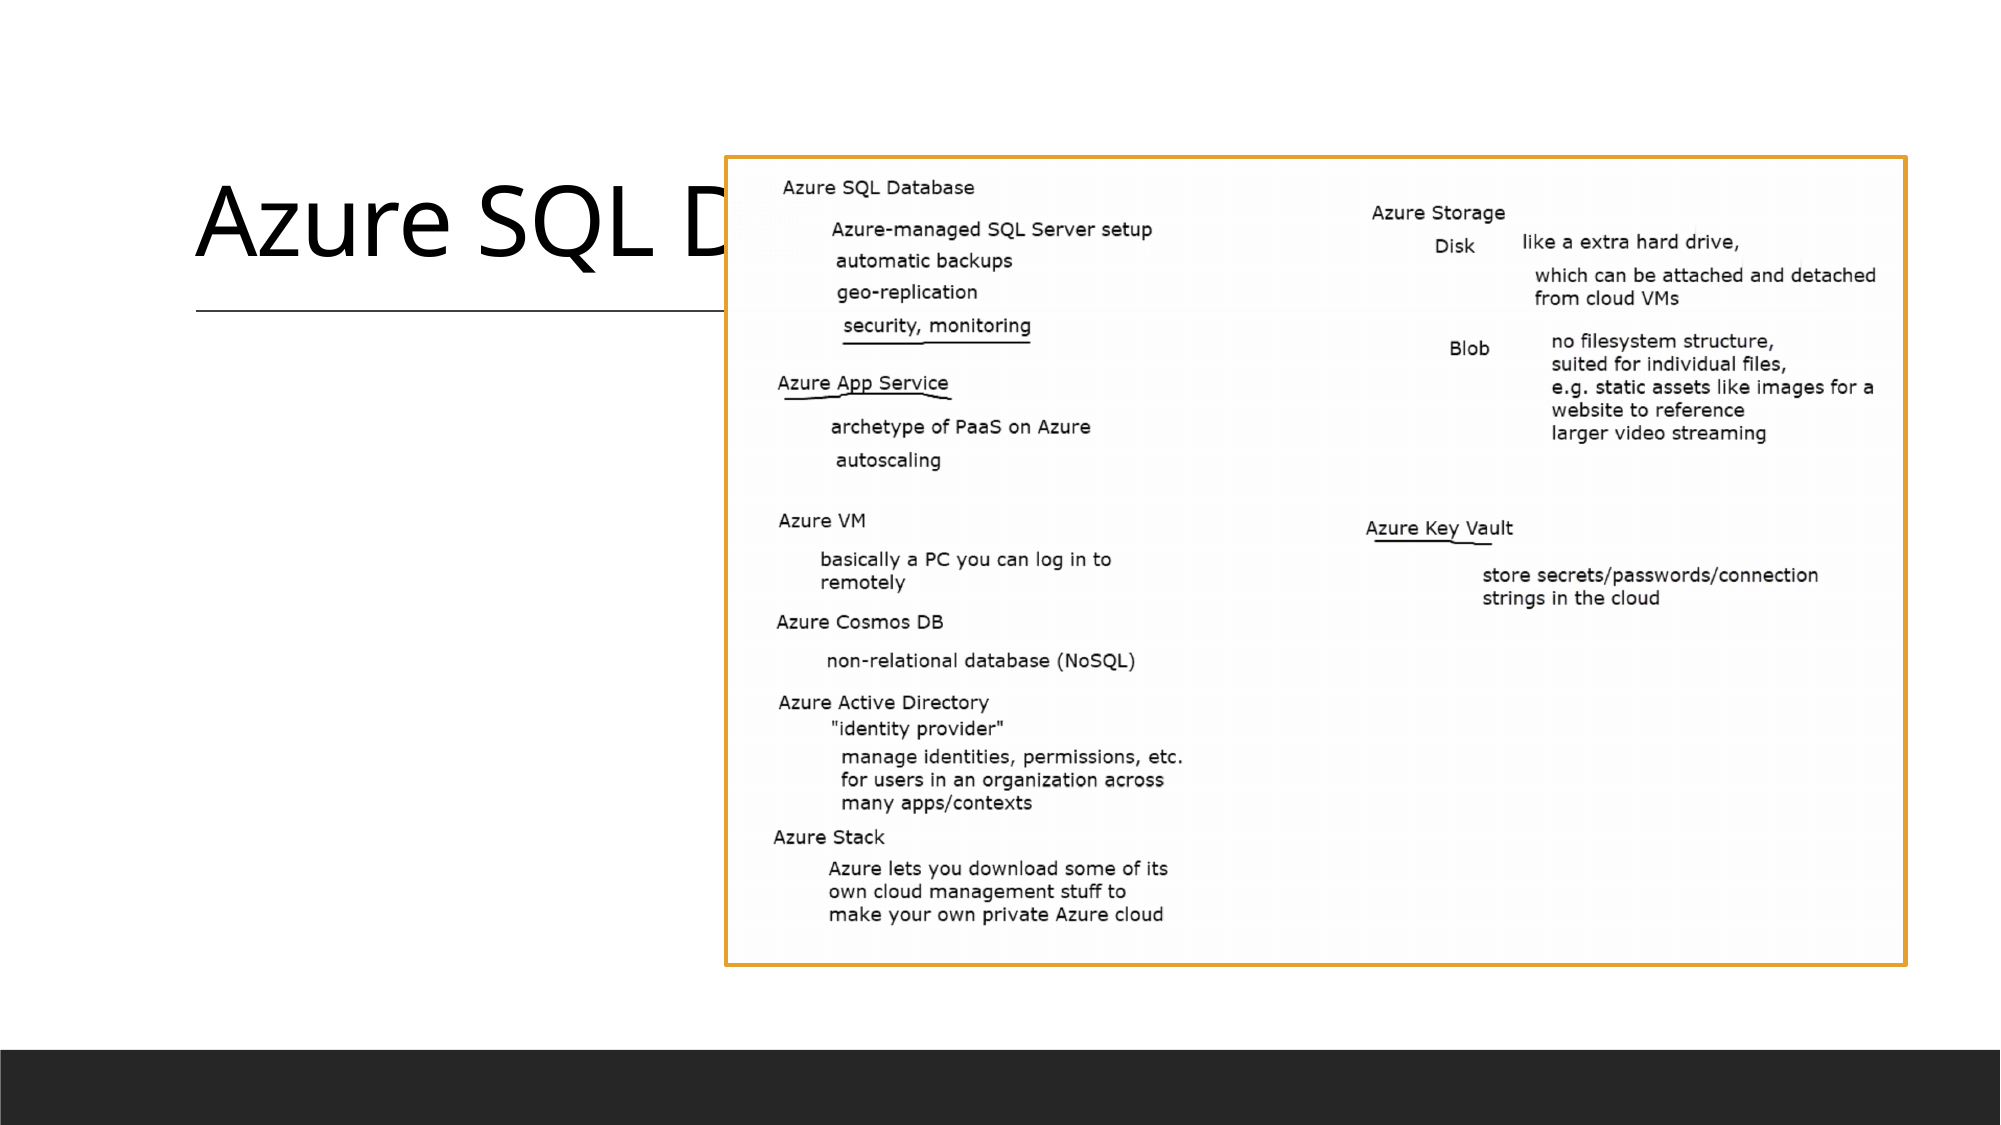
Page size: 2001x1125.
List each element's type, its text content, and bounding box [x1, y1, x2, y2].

title Azure SQL DB [180, 47, 1830, 285]
picture [727, 158, 1904, 964]
